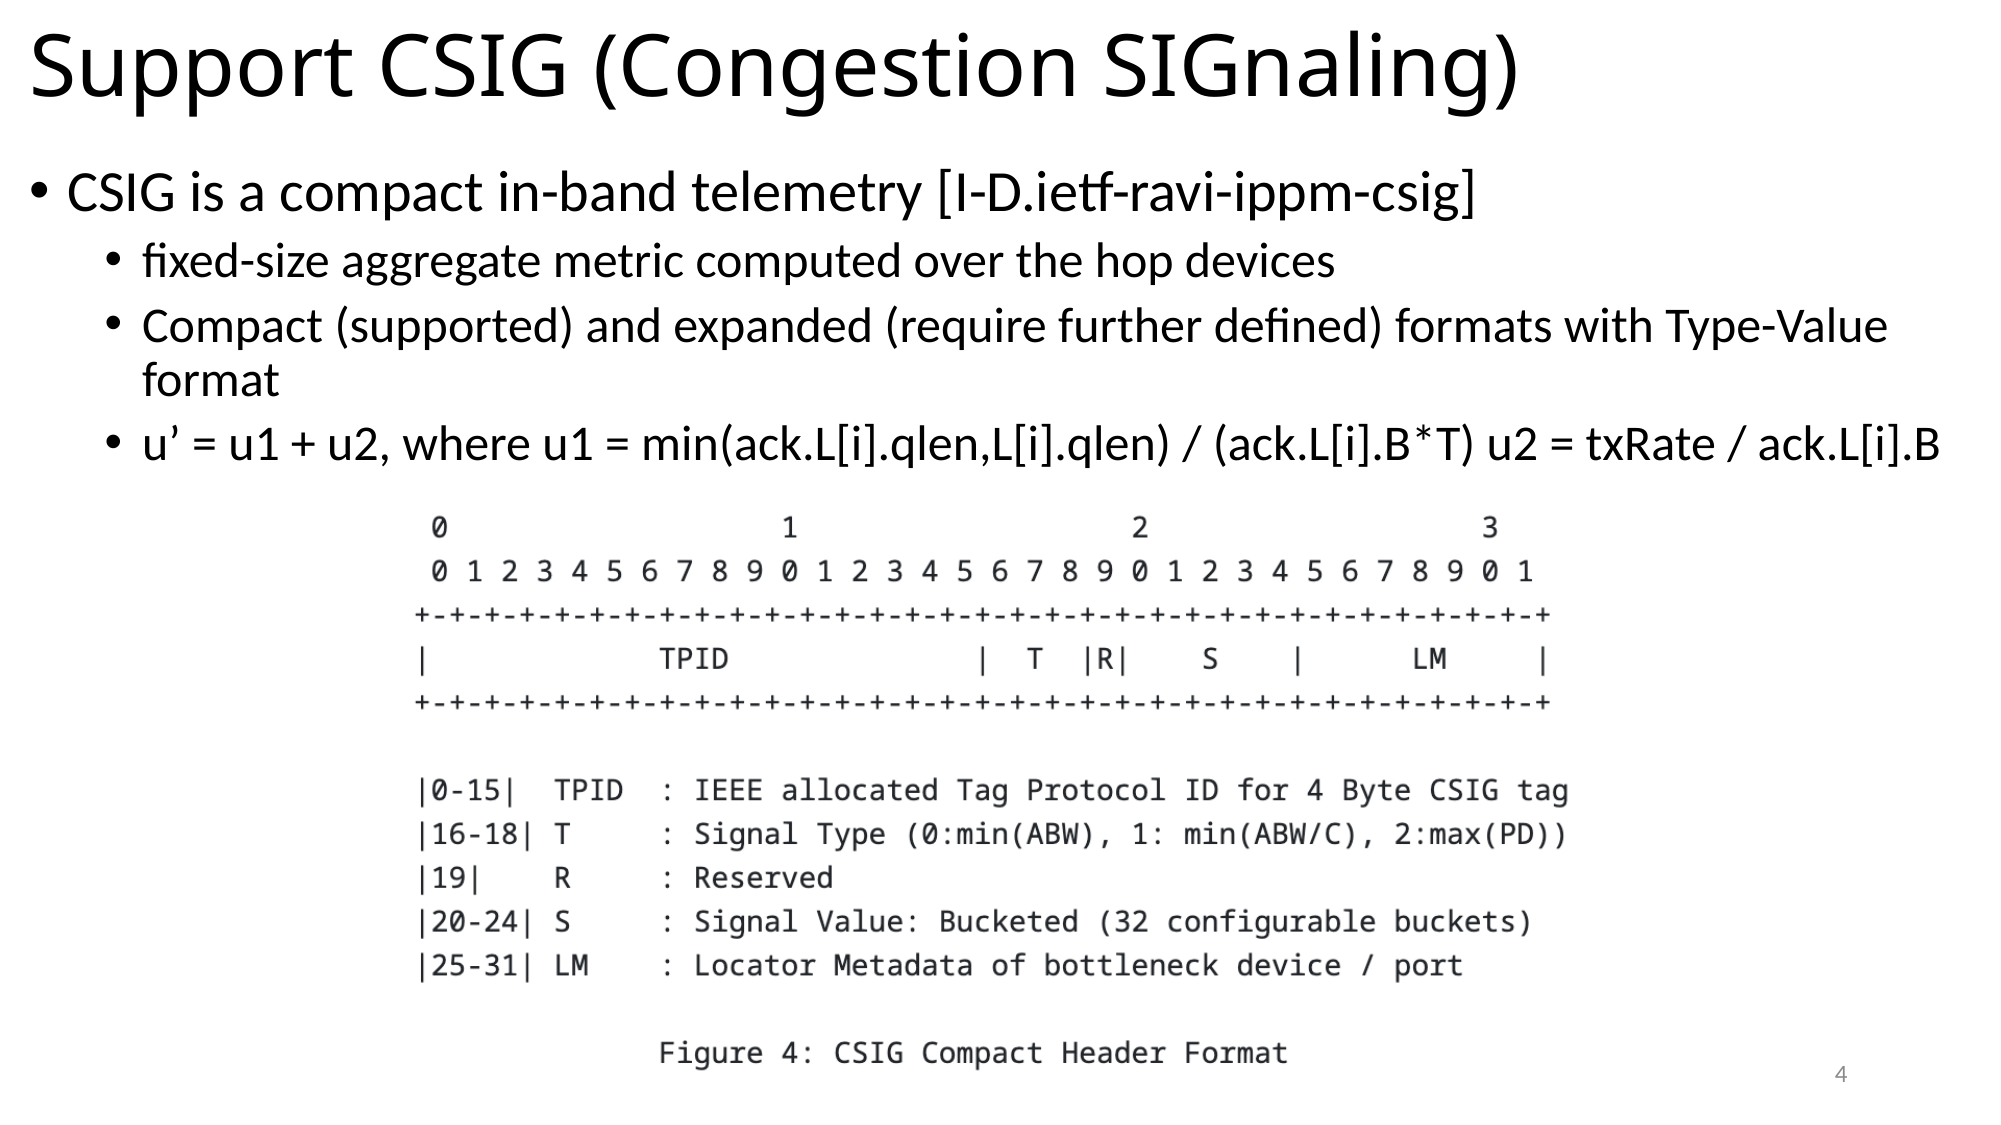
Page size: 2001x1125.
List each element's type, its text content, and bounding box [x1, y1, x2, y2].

picture [395, 501, 1580, 1088]
title Support CSIG (Congestion SIGnaling) [14, 14, 1740, 123]
list CSIG is a compact in-band telemetry [I-D.ietf-ravi-ippm-csig] fixed-size aggregate metric computed over the hop devices Compact (supported) and expanded (require further defined) formats with Type-Value format u’ = u1 + u2, where u1 = min(ack.L[i].qlen,L[i].qlen) / (ack.L[i].B*T) u2 = txRate / ack.L[i].B [14, 153, 1961, 1014]
slide_number 4 [1412, 1042, 1863, 1103]
